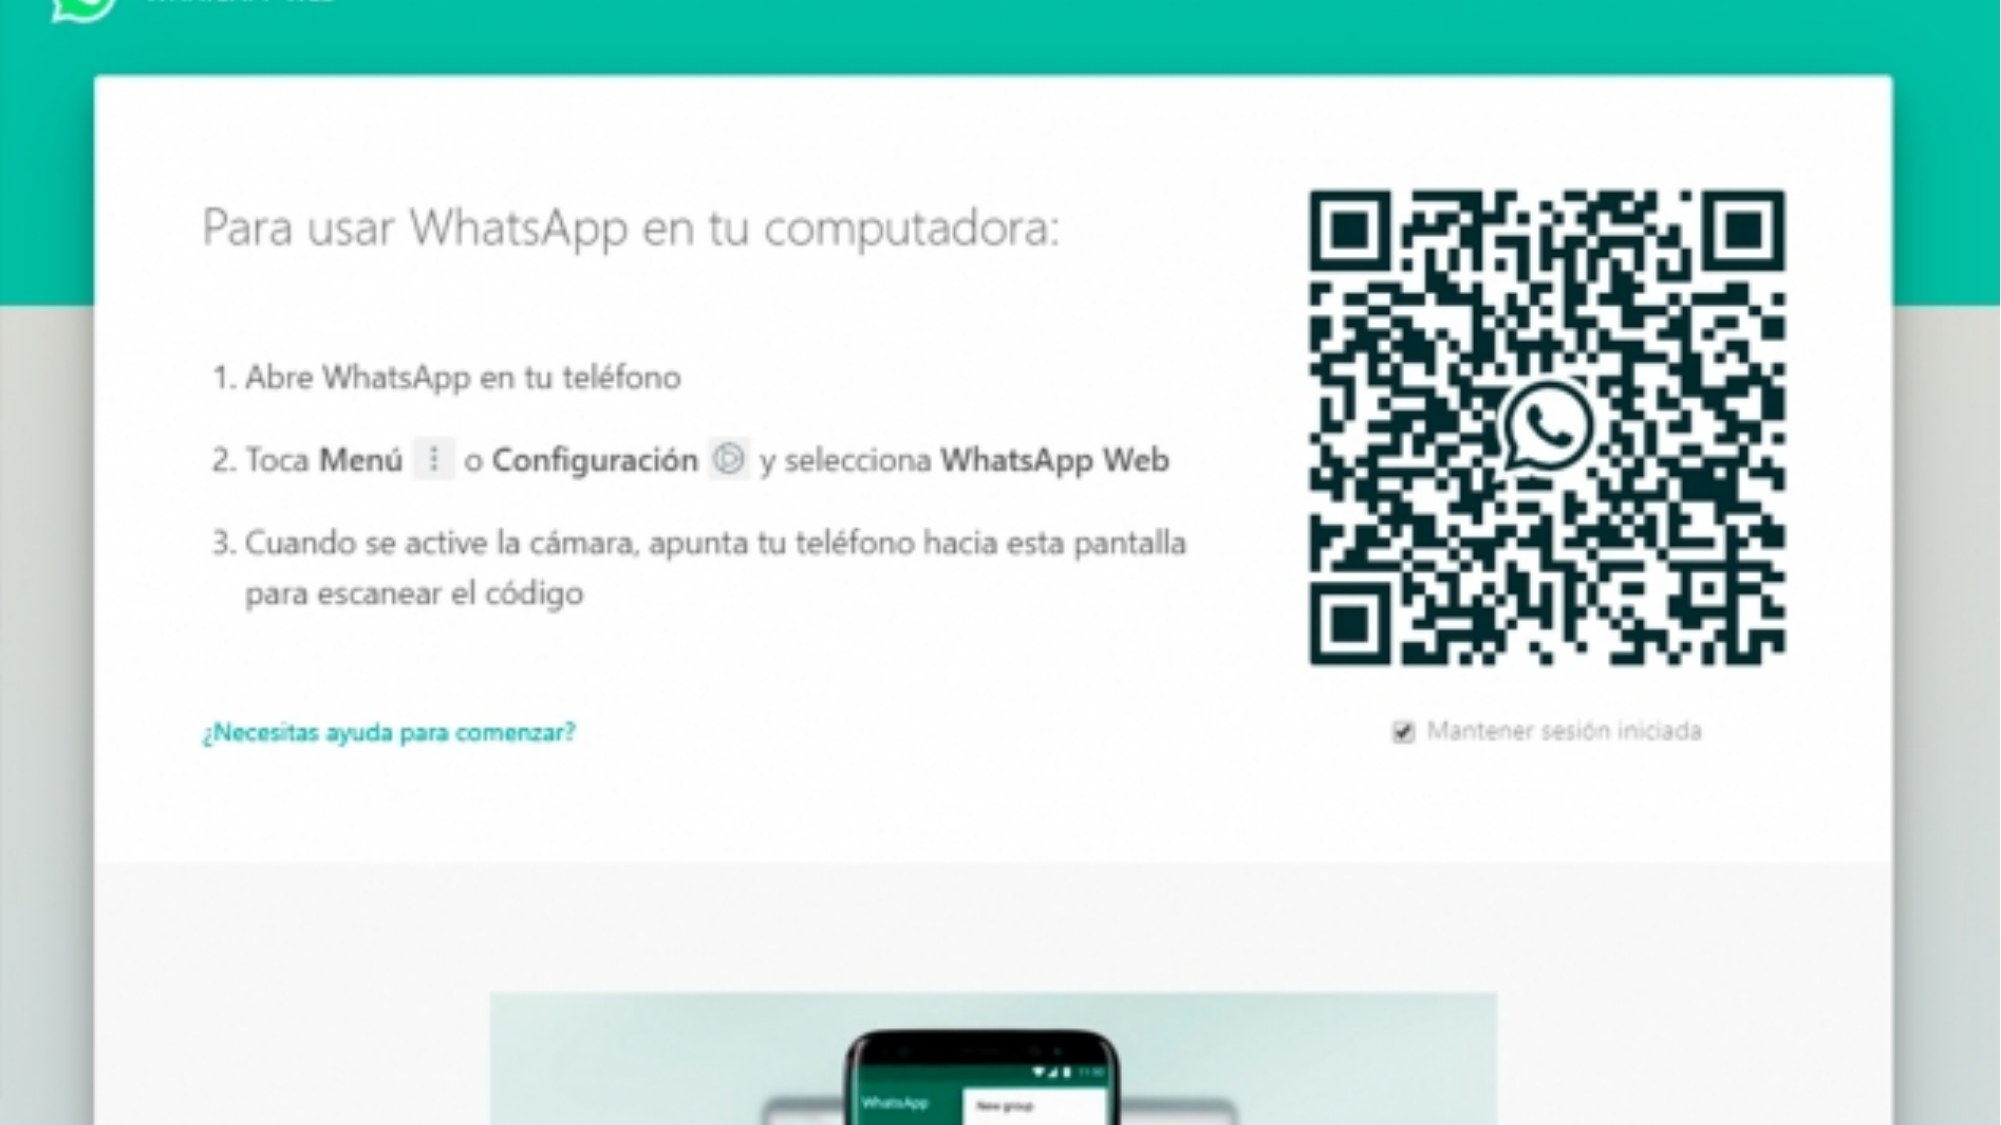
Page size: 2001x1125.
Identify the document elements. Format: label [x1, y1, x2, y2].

list [0, 0, 2000, 1125]
